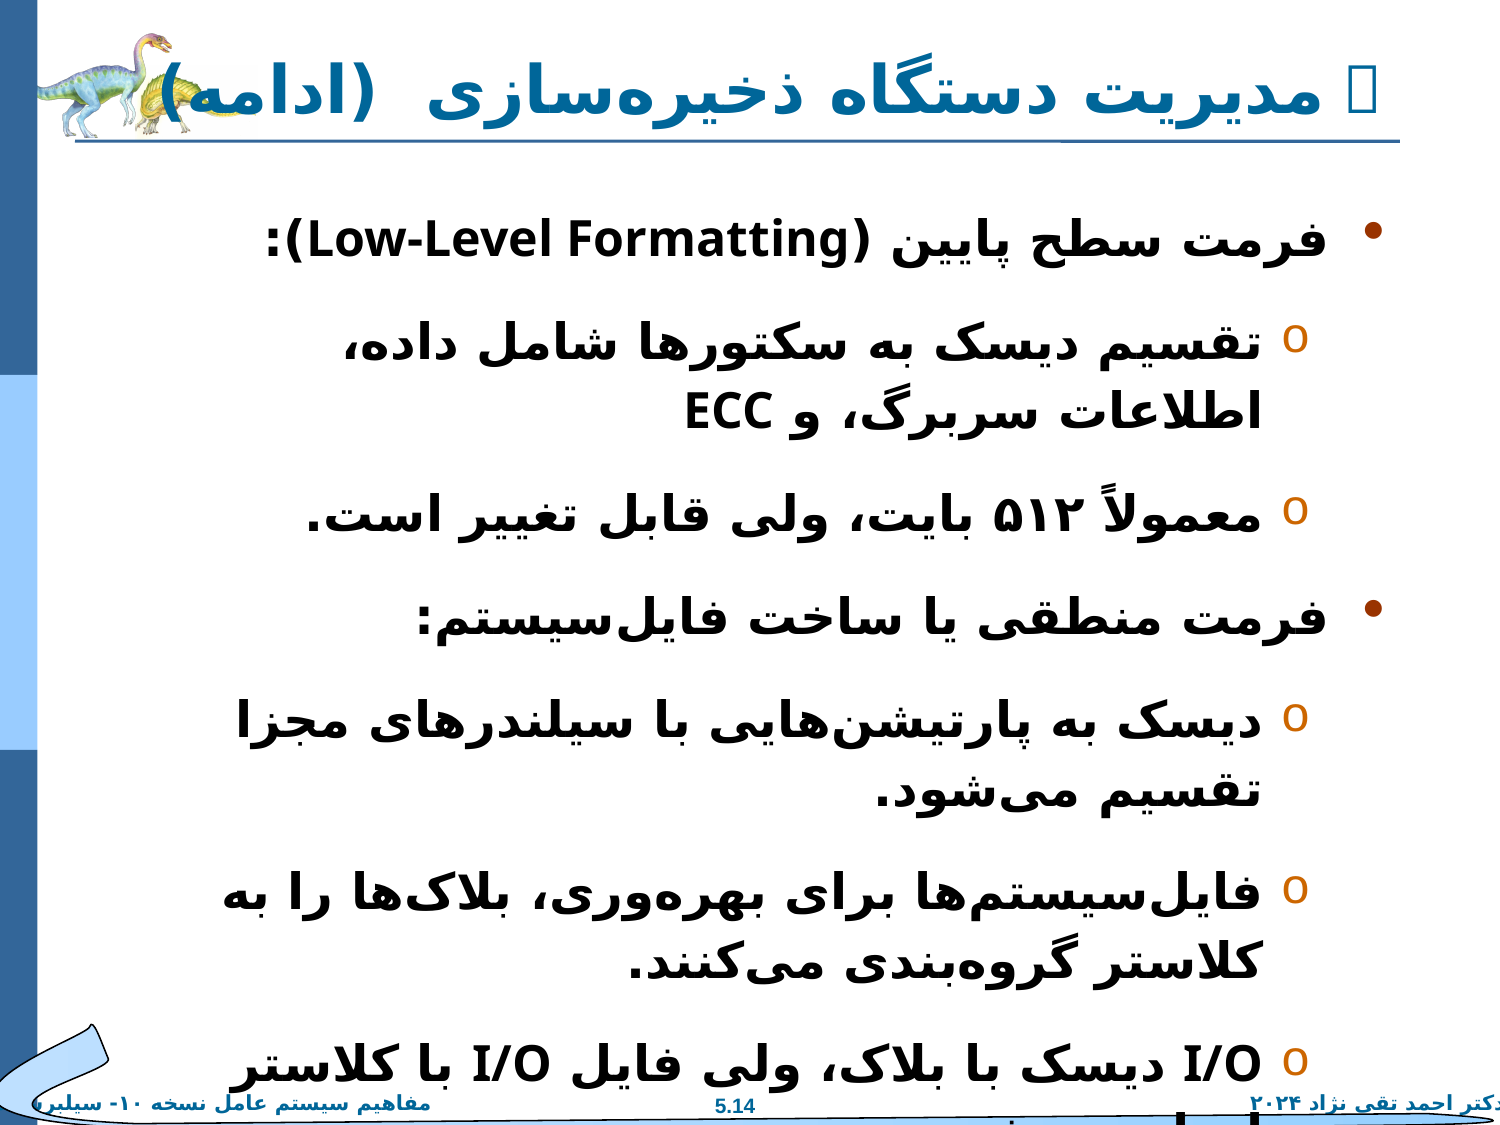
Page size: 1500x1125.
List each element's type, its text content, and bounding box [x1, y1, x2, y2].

title 💾 مدیریت دستگاه ذخیره‌سازی (ادامه) [113, 39, 1425, 135]
list فرمت سطح پایین (Low-Level Formatting): تقسیم دیسک به سکتورها شامل داده، اطلاعات سربرگ، و ECC معمولاً ۵۱۲ بایت، ولی قابل تغییر است. فرمت منطقی یا ساخت فایل‌سیستم: دیسک به پارتیشن‌هایی با سیلندرهای مجزا تقسیم می‌شود. فایل‌سیستم‌ها برای بهره‌وری، بلاک‌ها را به کلاستر گروه‌بندی می‌کنند. I/O دیسک با بلاک، ولی فایل I/O با کلاستر انجام می‌شود. [138, 189, 1401, 934]
picture [38, 20, 258, 151]
